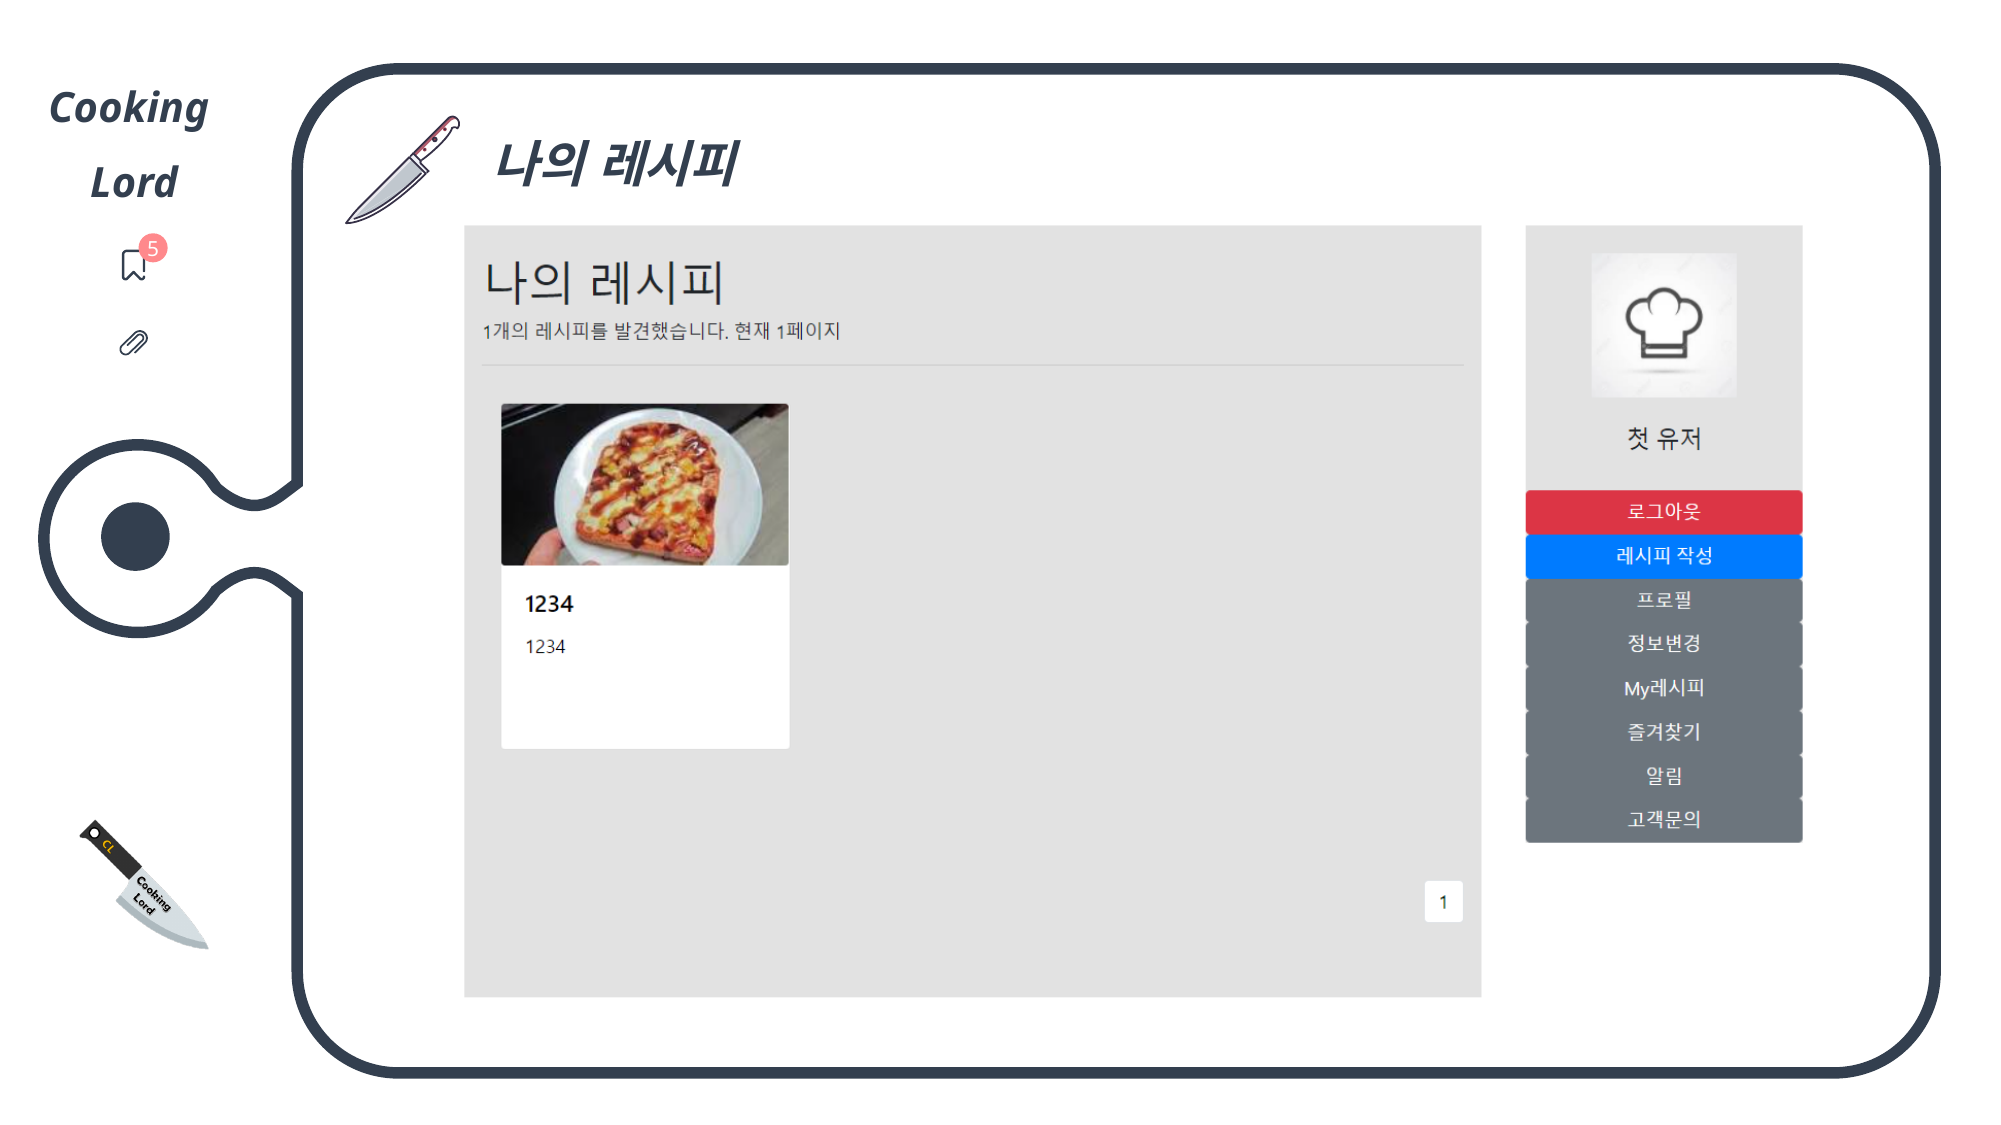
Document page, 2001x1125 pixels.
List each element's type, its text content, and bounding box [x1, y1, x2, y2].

text_box [121, 249, 146, 281]
picture [66, 803, 230, 959]
text_box 나의 레시피 [477, 95, 1334, 201]
picture [417, 211, 1884, 1020]
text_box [345, 115, 460, 225]
text_box [100, 501, 171, 572]
text_box Cooking Lord [33, 47, 235, 213]
text_box [42, 67, 1937, 1074]
text_box [119, 330, 148, 356]
text_box 5 [137, 232, 169, 264]
